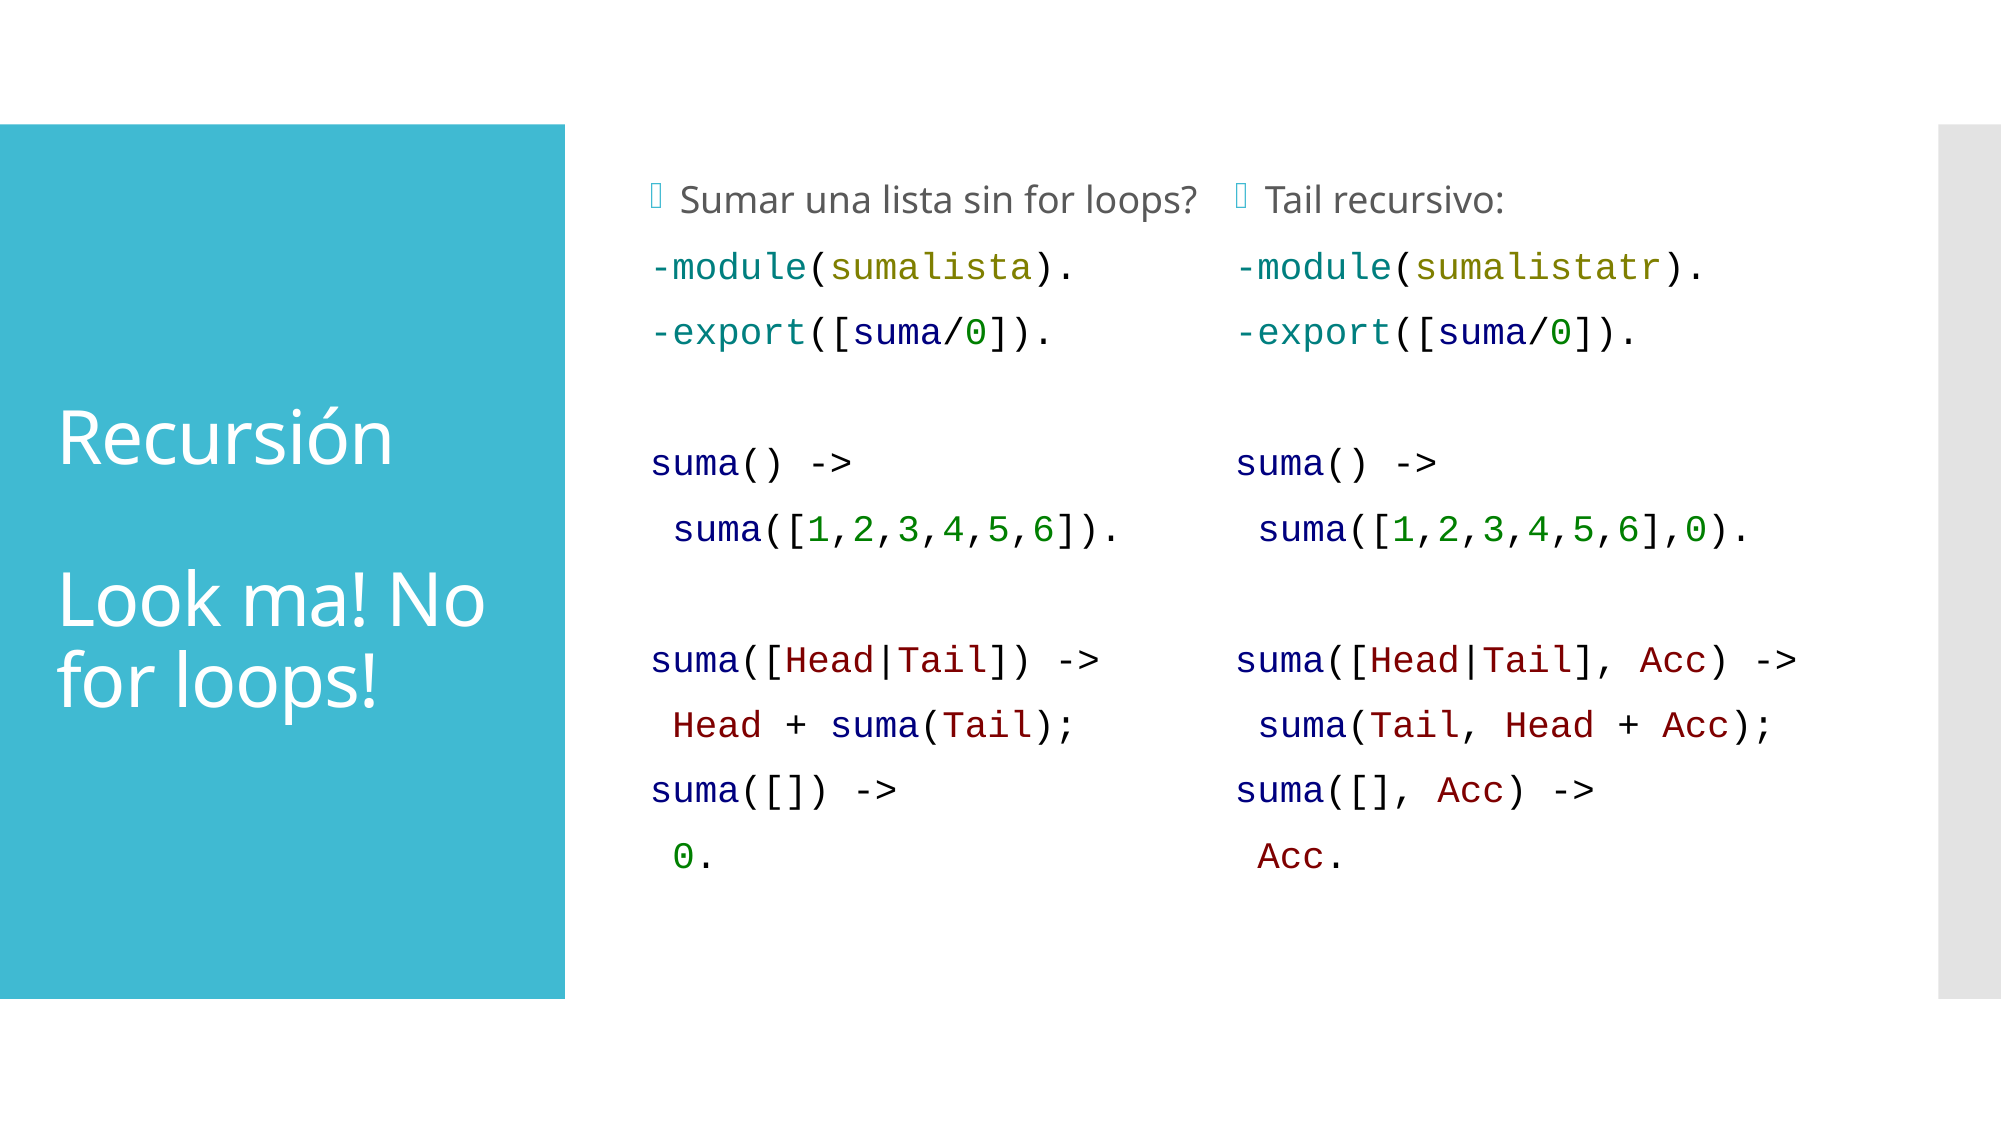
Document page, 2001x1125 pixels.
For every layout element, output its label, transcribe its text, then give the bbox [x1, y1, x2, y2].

title Recursión Look ma! No for loops! [41, 184, 525, 940]
list Sumar una lista sin for loops? -module(sumalista). -export([suma/0]). suma() -> suma([1,2,3,4,5,6]). suma([Head|Tail]) -> Head + suma(Tail); suma([]) -> 0. Tail recursivo: -module(sumalistatr). -export([suma/0]). suma() -> suma([1,2,3,4,5,6],0). suma([Head|Tail], Acc) -> suma(Tail, Head + Acc); suma([], Acc) -> Acc. [634, 141, 1835, 982]
